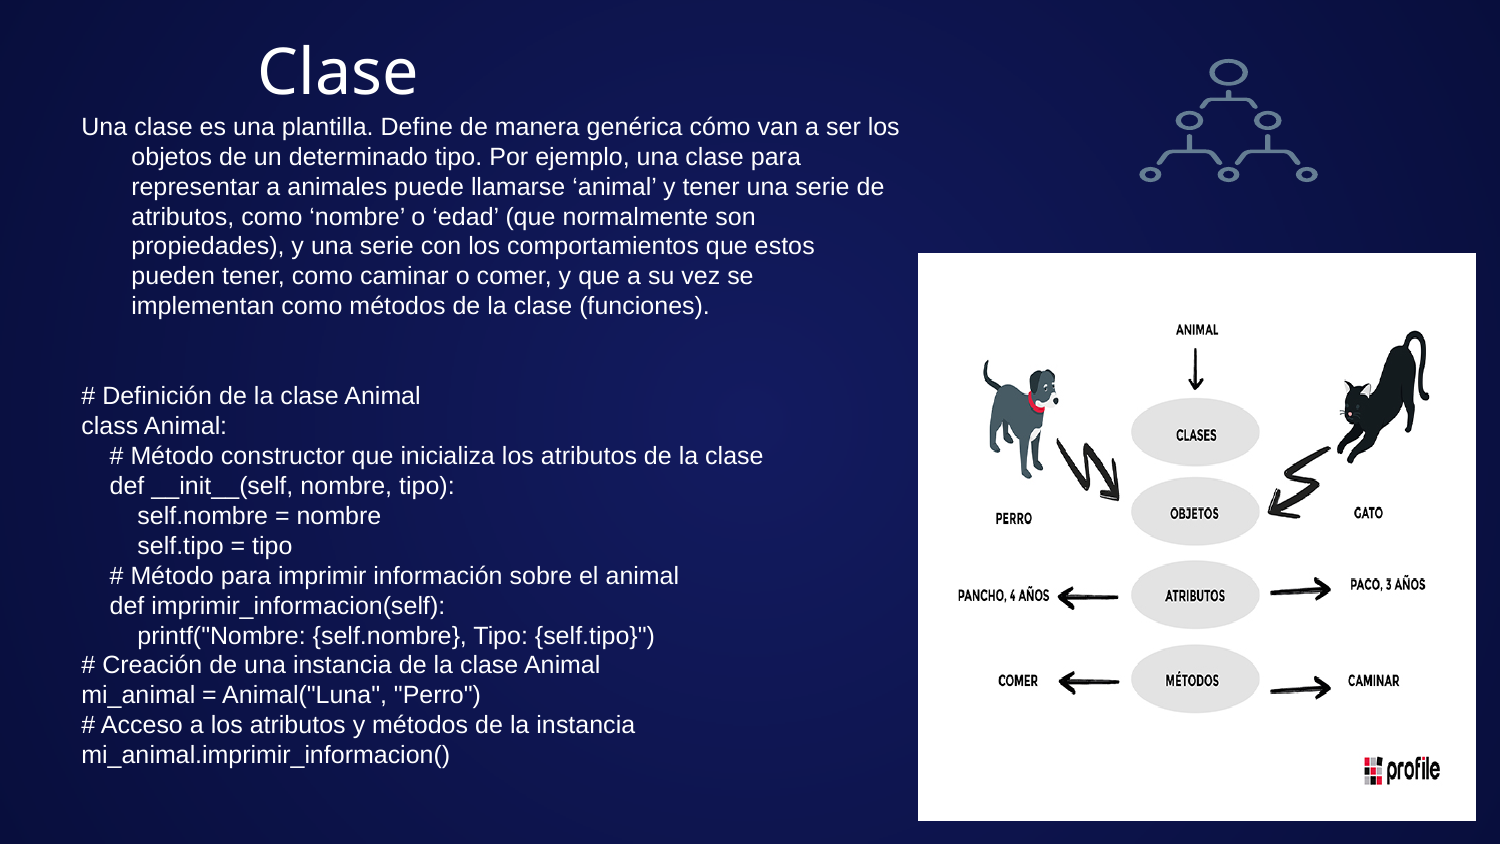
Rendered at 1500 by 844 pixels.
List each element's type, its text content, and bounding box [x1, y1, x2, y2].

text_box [1139, 58, 1319, 183]
picture [0, 0, 1500, 844]
title Clase [242, 15, 497, 95]
subtitle Una clase es una plantilla. Define de manera genérica cómo van a ser los objetos de un determinado tipo. Por ejemplo, una clase para representar a animales puede llamarse ‘animal’ y tener una serie de atributos, como ‘nombre’ o ‘edad’ (que normalmente son propiedades), y una serie con los comportamientos que estos pueden tener, como caminar o comer, y que a su vez se implementan como métodos de la clase (funciones). # Definición de la clase Animal class Animal: # Método constructor que inicializa los atributos de la clase def __init__(self, nombre, tipo): self.nombre = nombre self.tipo = tipo # Método para imprimir información sobre el animal def imprimir_informacion(self): printf("Nombre: {self.nombre}, Tipo: {self.tipo}") # Creación de una instancia de la clase Animal mi_animal = Animal("Luna", "Perro") # Acceso a los atributos y métodos de la instancia mi_animal.imprimir_informacion() [41, 95, 919, 844]
